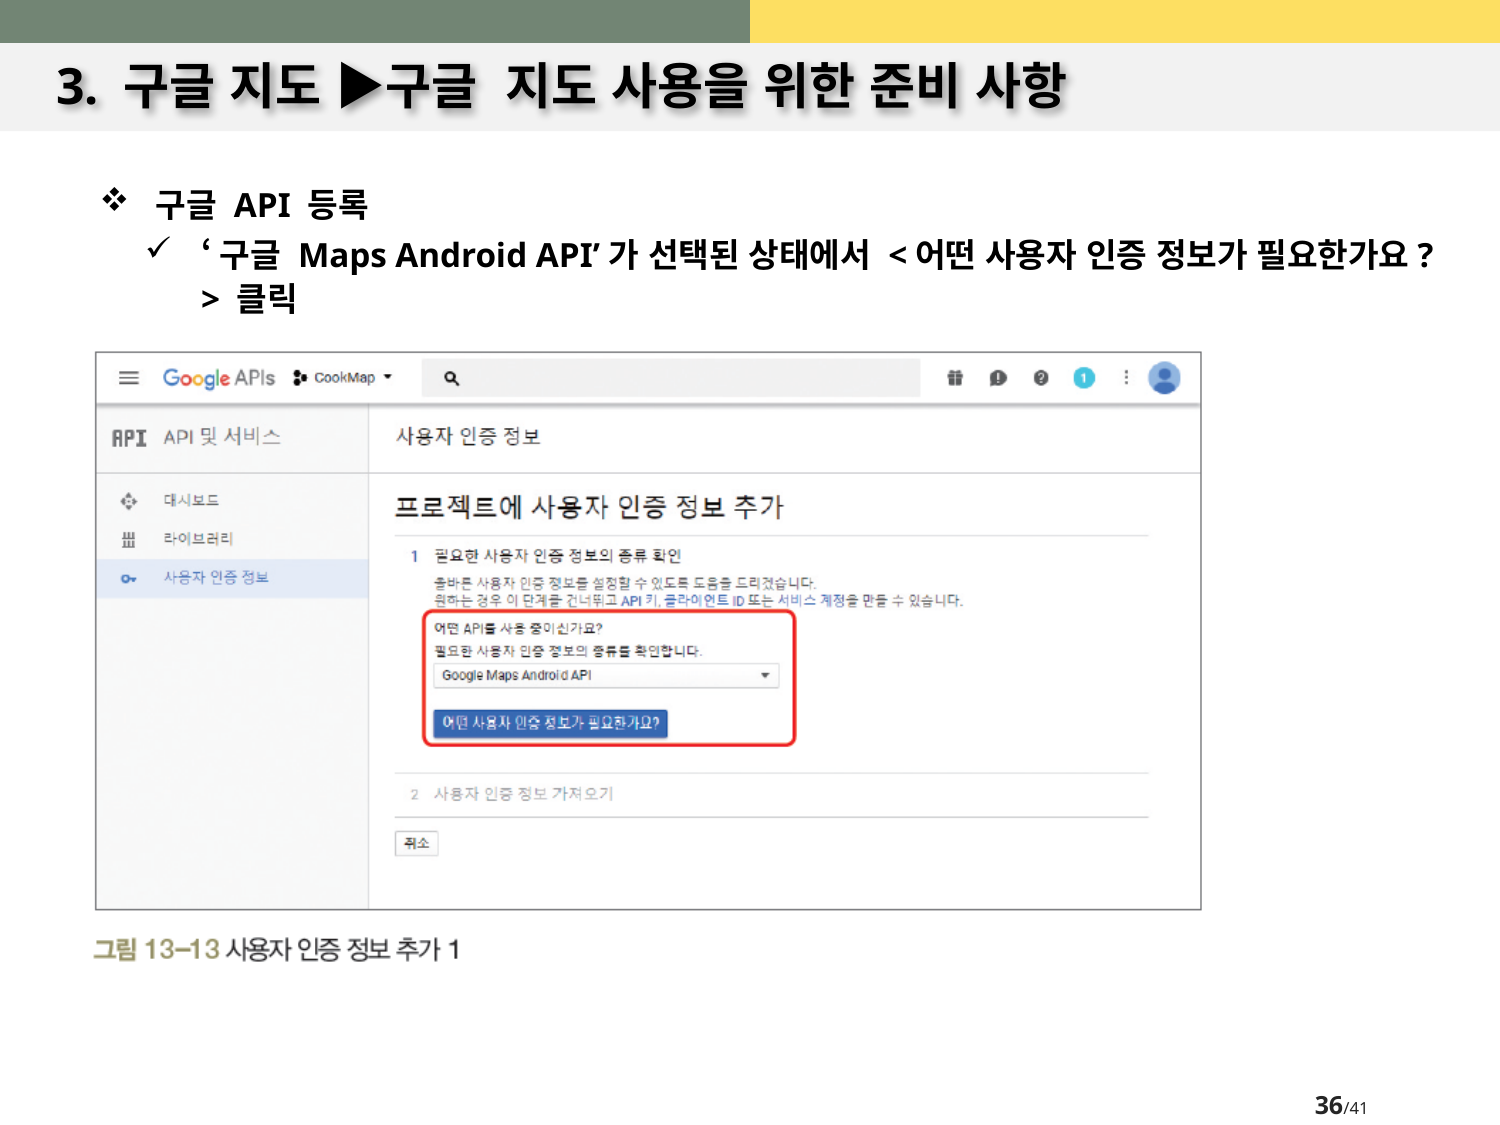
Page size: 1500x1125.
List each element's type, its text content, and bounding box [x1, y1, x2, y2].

title 3. 구글 지도 ▶구글 지도 사용을 위한 준비 사항 [41, 42, 1459, 128]
picture [90, 346, 1210, 976]
list 구글 API 등록 ‘구글 Maps Android API’가 선택된 상태에서 <어떤 사용자 인증 정보가 필요한가요?> 클릭 [41, 172, 1459, 1048]
